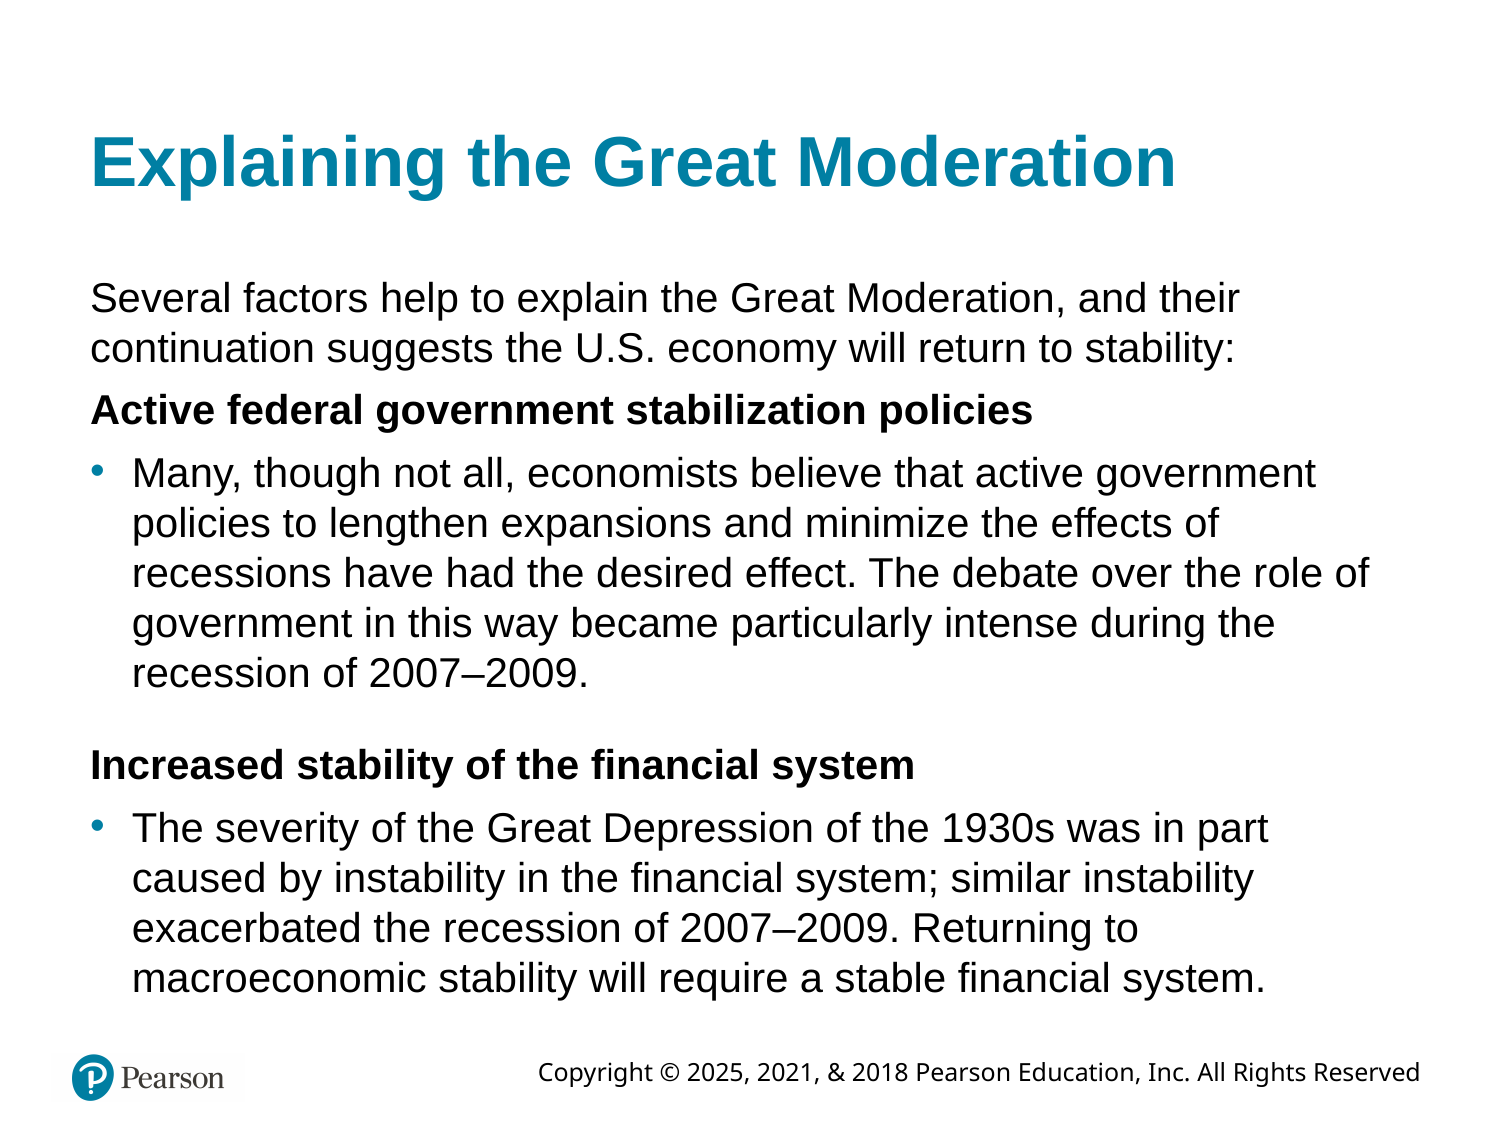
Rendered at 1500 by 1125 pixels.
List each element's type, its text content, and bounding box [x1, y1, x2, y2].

picture [51, 1053, 245, 1102]
list Several factors help to explain the Great Moderation, and their continuation suggests the U.S. economy will return to stability: Active federal government stabilization policies Many, though not all, economists believe that active government policies to lengthen expansions and minimize the effects of recessions have had the desired effect. The debate over the role of government in this way became particularly intense during the recession of 2007–2009. [75, 255, 1425, 708]
title Explaining the Great Moderation [75, 35, 1425, 216]
list Increased stability of the financial system The severity of the Great Depression of the 1930s was in part caused by instability in the financial system; similar instability exacerbated the recession of 2007–2009. Returning to macroeconomic stability will require a stable financial system. [75, 722, 1425, 1014]
